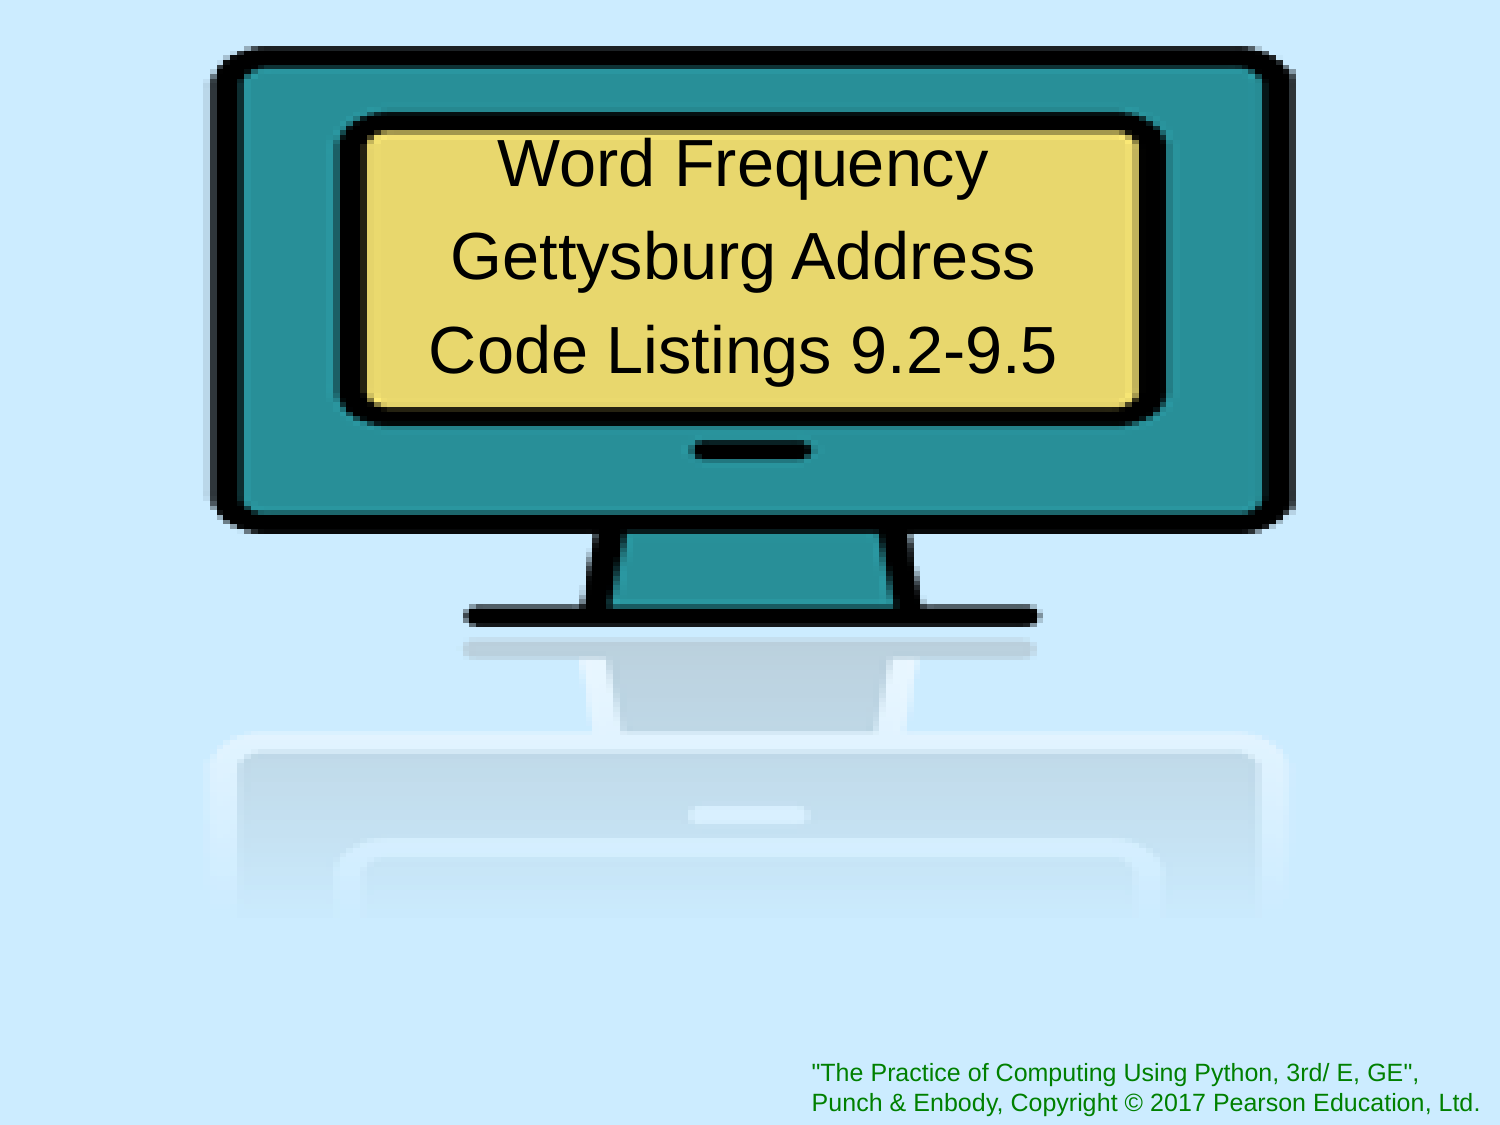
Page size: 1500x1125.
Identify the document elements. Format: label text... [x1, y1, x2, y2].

picture [12, 0, 1488, 975]
subtitle Word Frequency Gettysburg Address Code Listings 9.2-9.5 [362, 112, 1125, 400]
